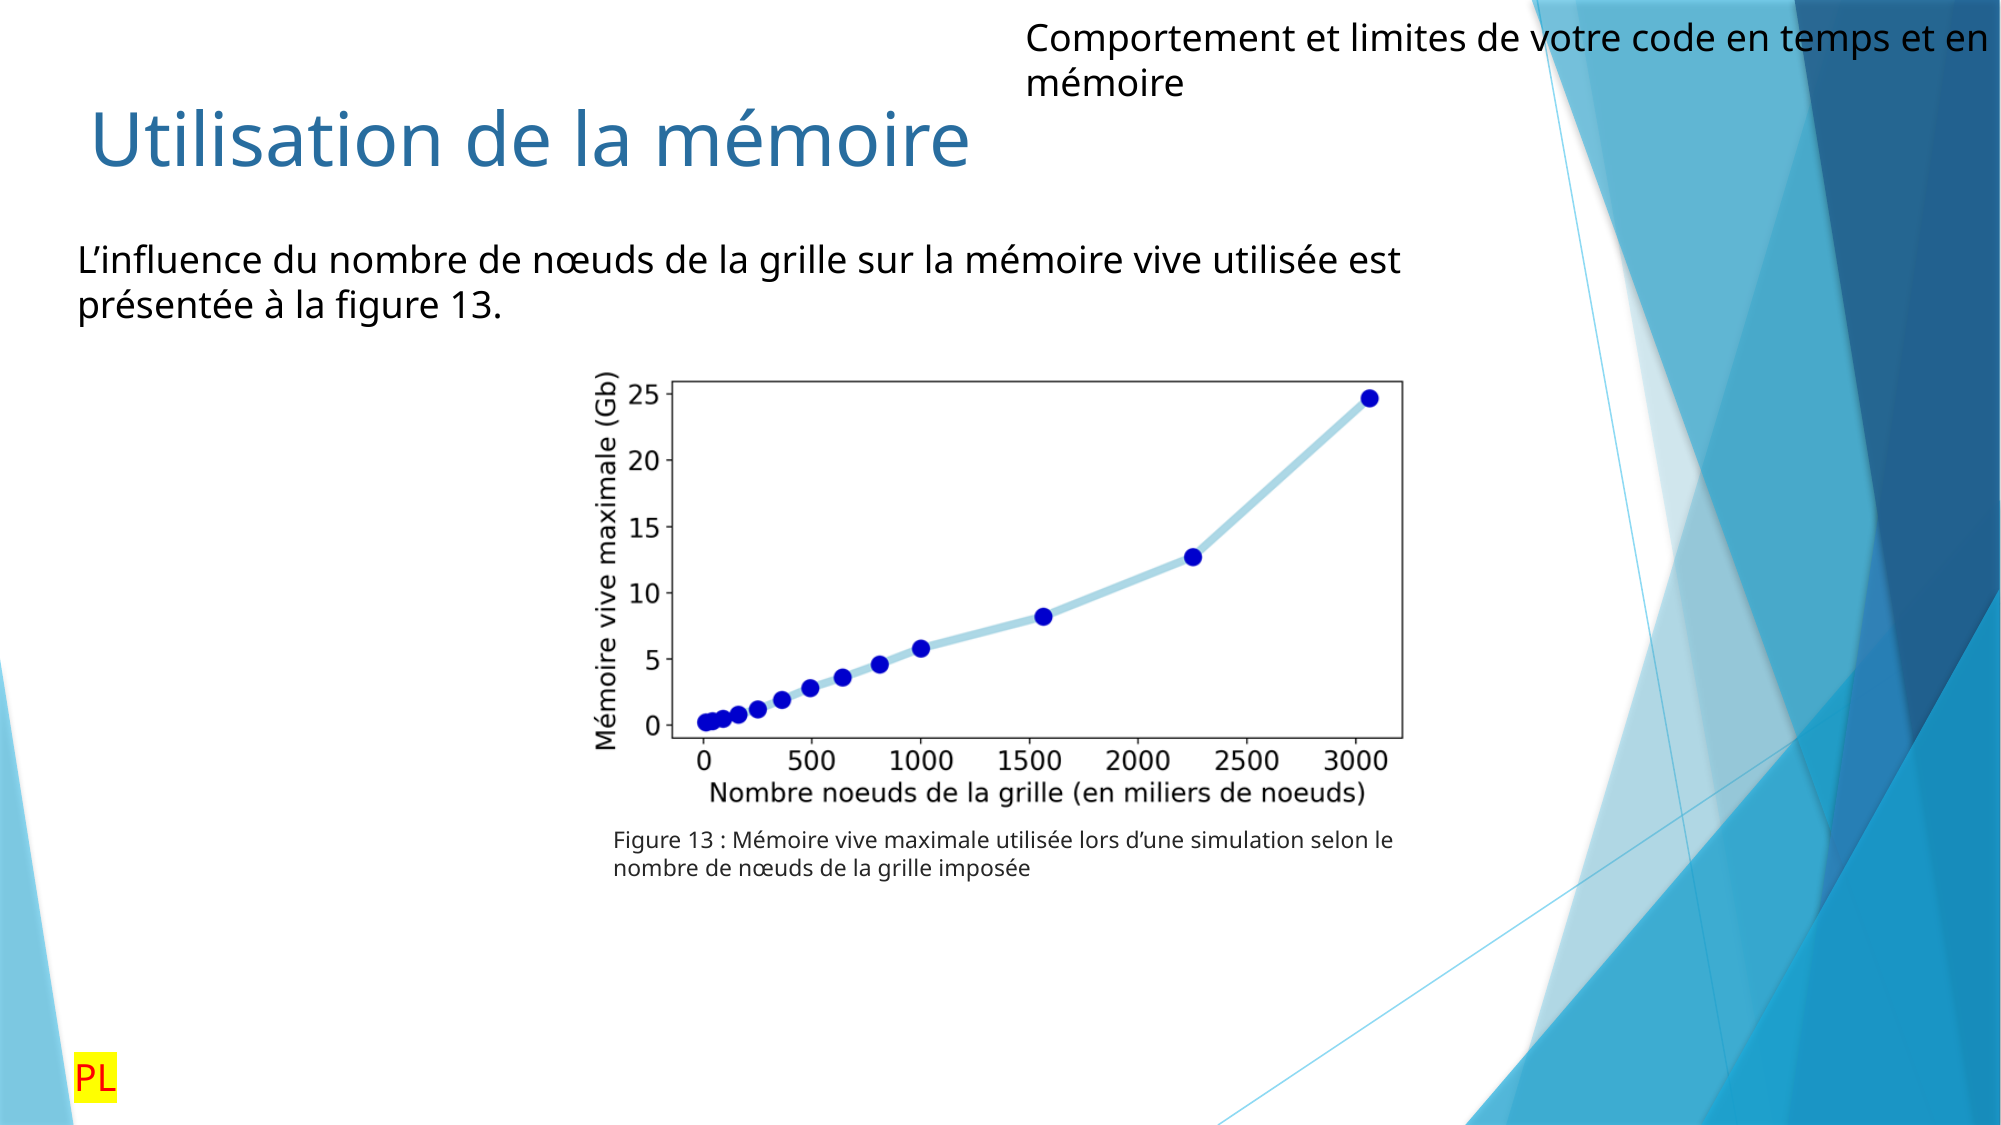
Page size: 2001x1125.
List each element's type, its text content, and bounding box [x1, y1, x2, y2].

text_box PL [59, 1046, 166, 1107]
text_box Comportement et limites de votre code en temps et en mémoire [1010, 6, 2000, 112]
text_box L’influence du nombre de nœuds de la grille sur la mémoire vive utilisée est présentée à la figure 13. [62, 228, 1554, 334]
text_box Utilisation de la mémoire [74, 83, 1554, 205]
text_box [583, 358, 1417, 890]
